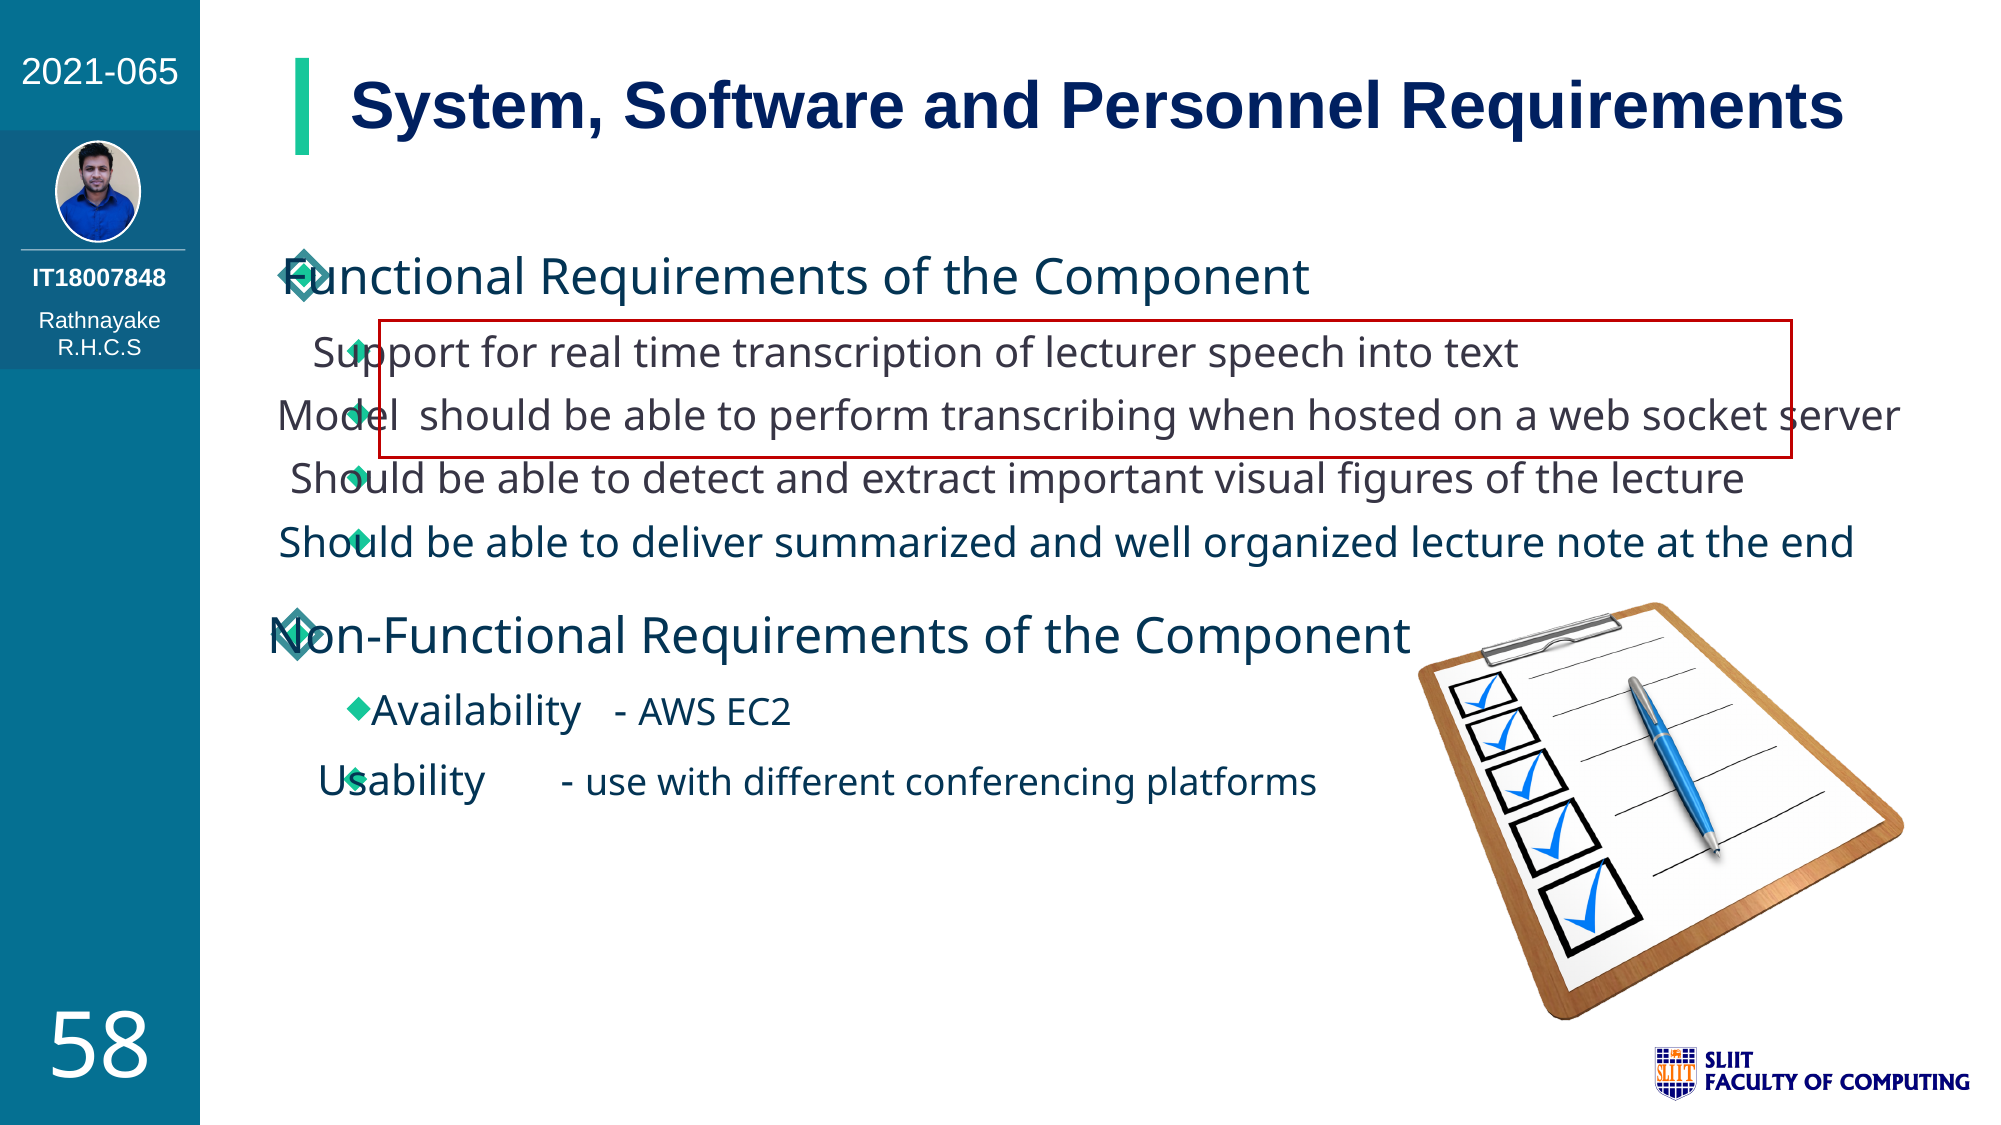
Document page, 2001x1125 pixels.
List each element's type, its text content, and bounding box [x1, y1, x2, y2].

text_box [350, 318, 1457, 381]
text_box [287, 237, 1257, 314]
text_box [1661, 448, 1793, 458]
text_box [350, 444, 1661, 507]
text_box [350, 676, 798, 742]
text_box IT18007848 [17, 253, 182, 297]
picture [1413, 596, 1908, 1023]
picture [1637, 1027, 1983, 1118]
text_box Rathnayake R.H.C.S [9, 297, 190, 368]
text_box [346, 746, 1264, 813]
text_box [350, 381, 1804, 448]
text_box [295, 54, 1869, 155]
text_box 58 [32, 977, 168, 1103]
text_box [281, 596, 1350, 673]
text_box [350, 507, 1760, 574]
text_box [1457, 320, 1793, 381]
picture [56, 141, 140, 242]
